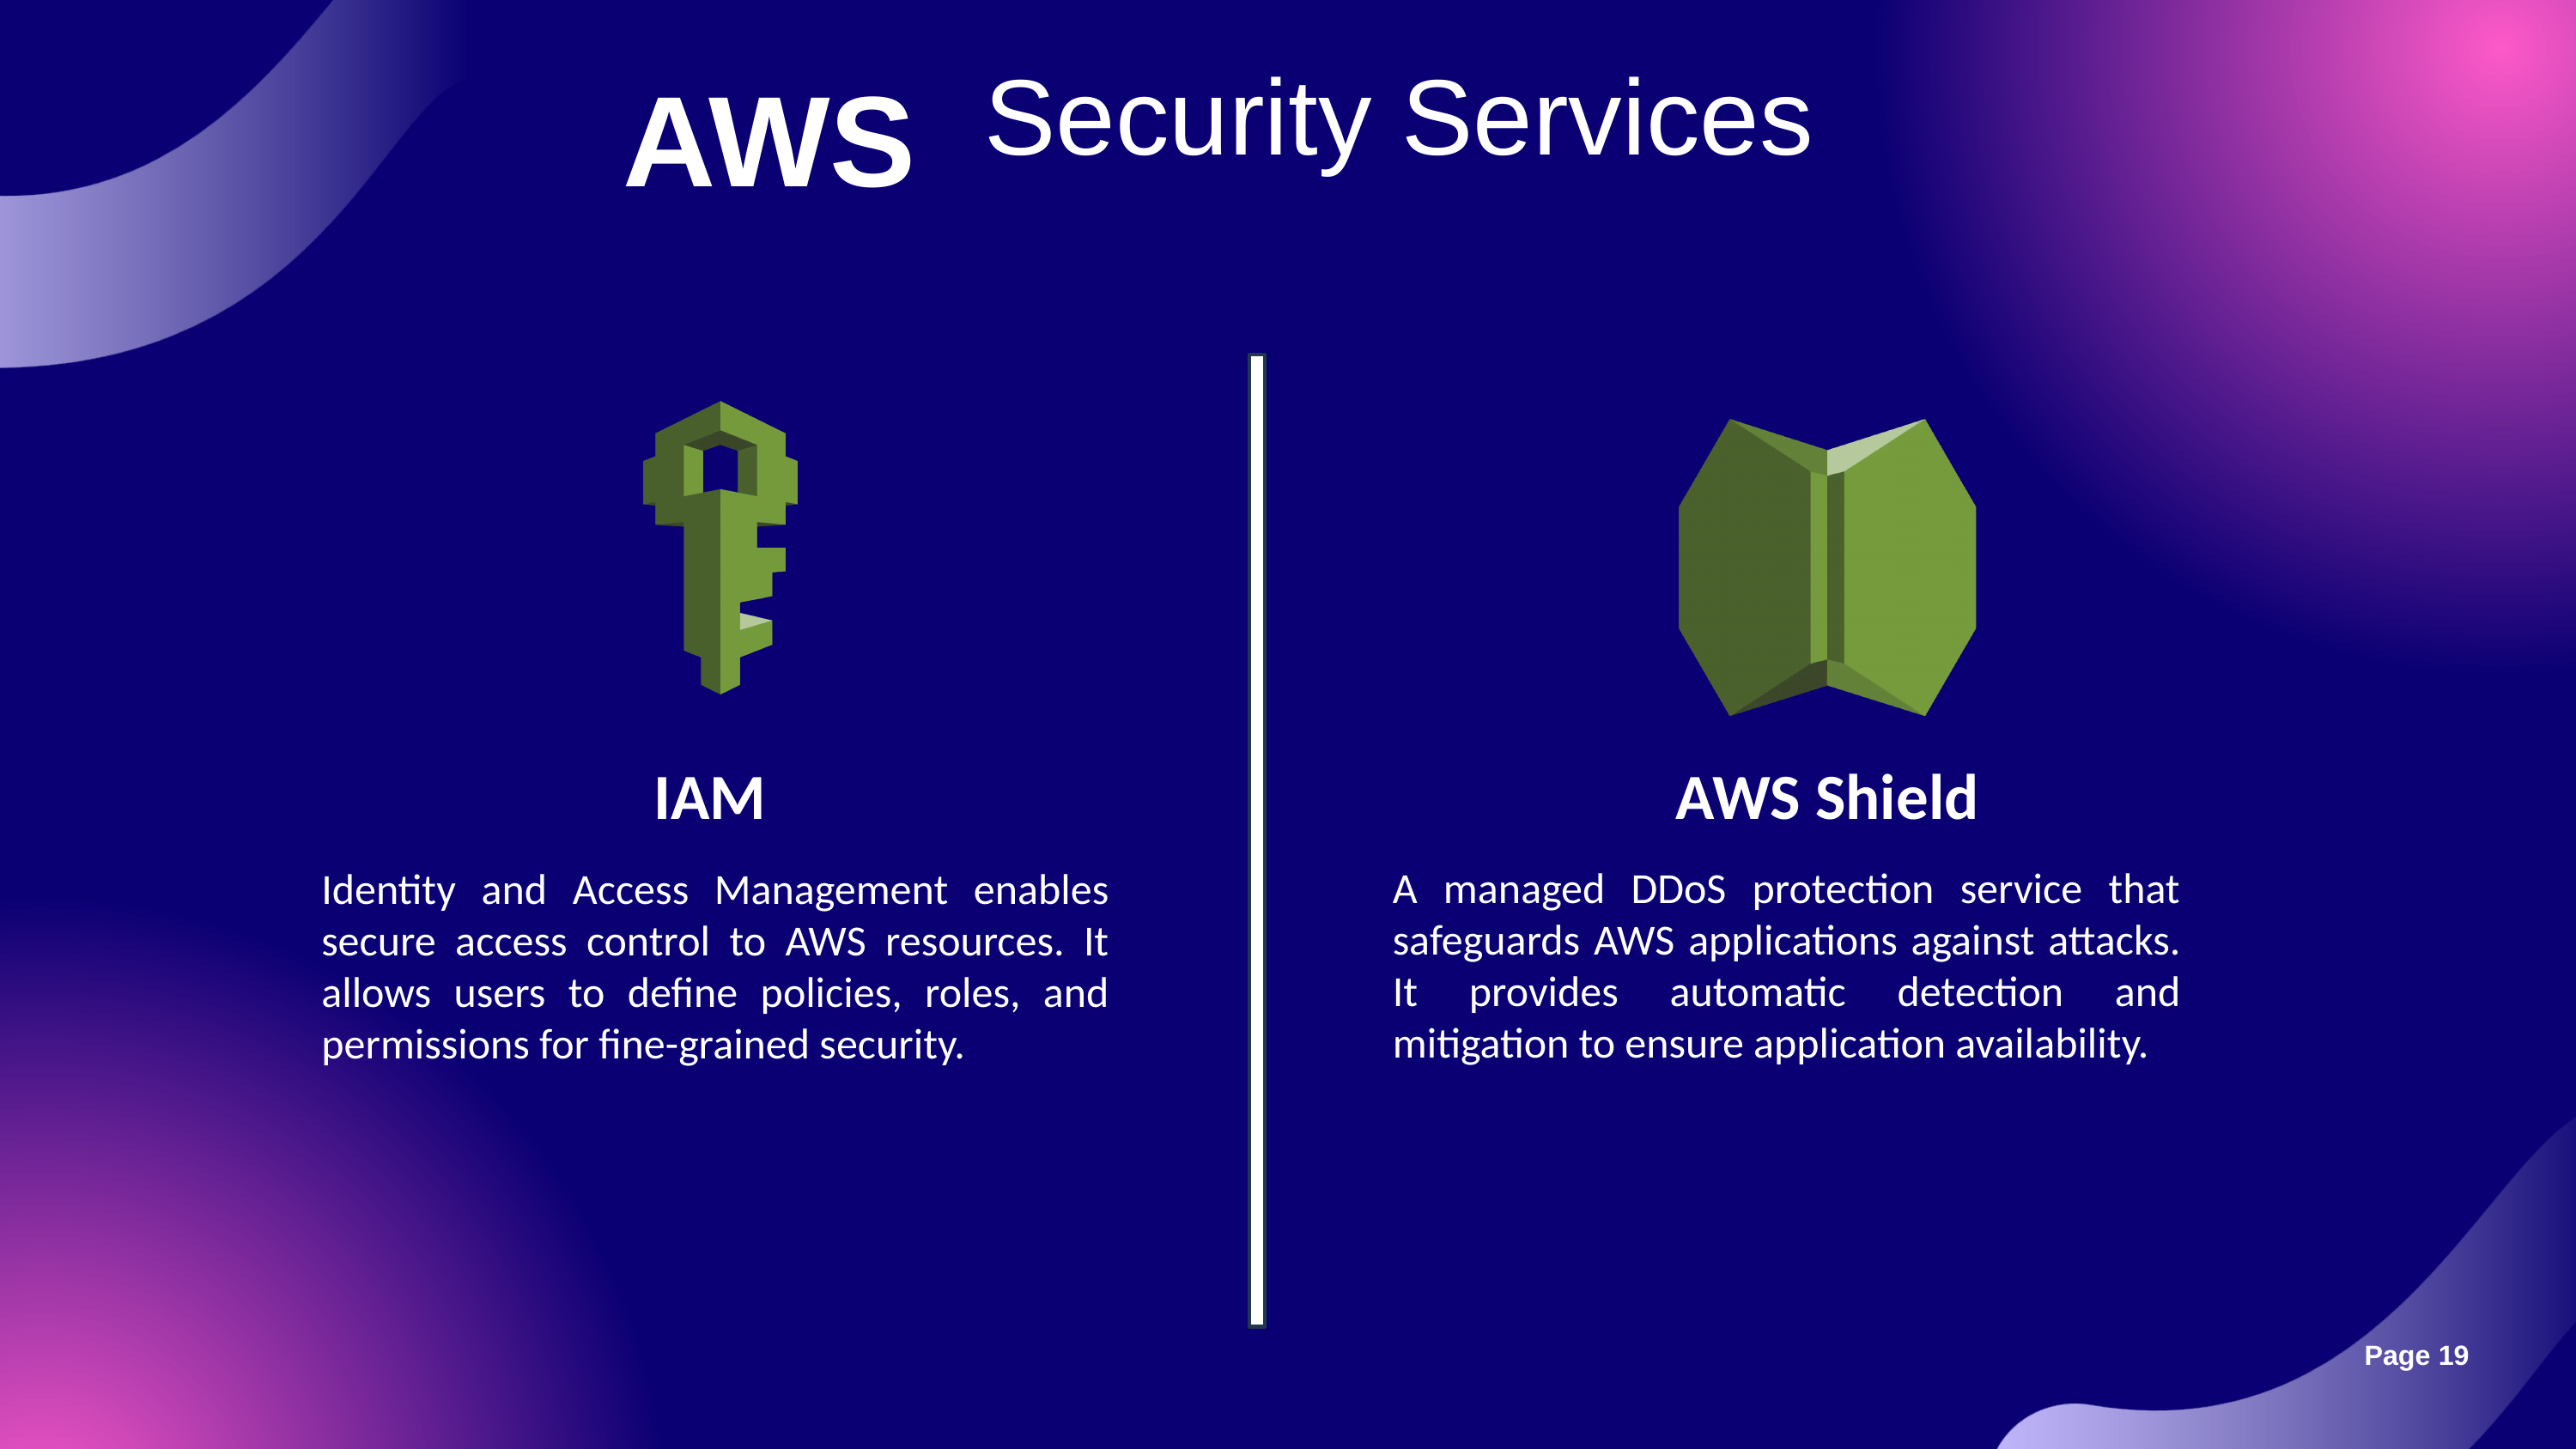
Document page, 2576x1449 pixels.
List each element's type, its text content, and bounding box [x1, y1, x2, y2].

picture [643, 401, 798, 695]
text_box Security Services [984, 47, 2031, 177]
text_box IAM [434, 749, 986, 840]
picture [1668, 409, 1985, 725]
text_box [1249, 355, 1266, 1327]
text_box AWS Shield [1552, 748, 2104, 839]
text_box [0, 895, 670, 1449]
text_box Identity and Access Management enables secure access control to AWS resources. It allows users to define policies, roles, and permissions for fine-grained security. [321, 861, 1110, 1068]
text_box [1985, 1037, 2576, 1449]
text_box Page 19 [2341, 1333, 2470, 1371]
text_box [0, 0, 511, 403]
text_box A managed DDoS protection service that safeguards AWS applications against attacks. It provides automatic detection and mitigation to ensure application availability. [1392, 860, 2181, 1068]
text_box [1871, 0, 2576, 676]
text_box AWS [623, 47, 1382, 213]
